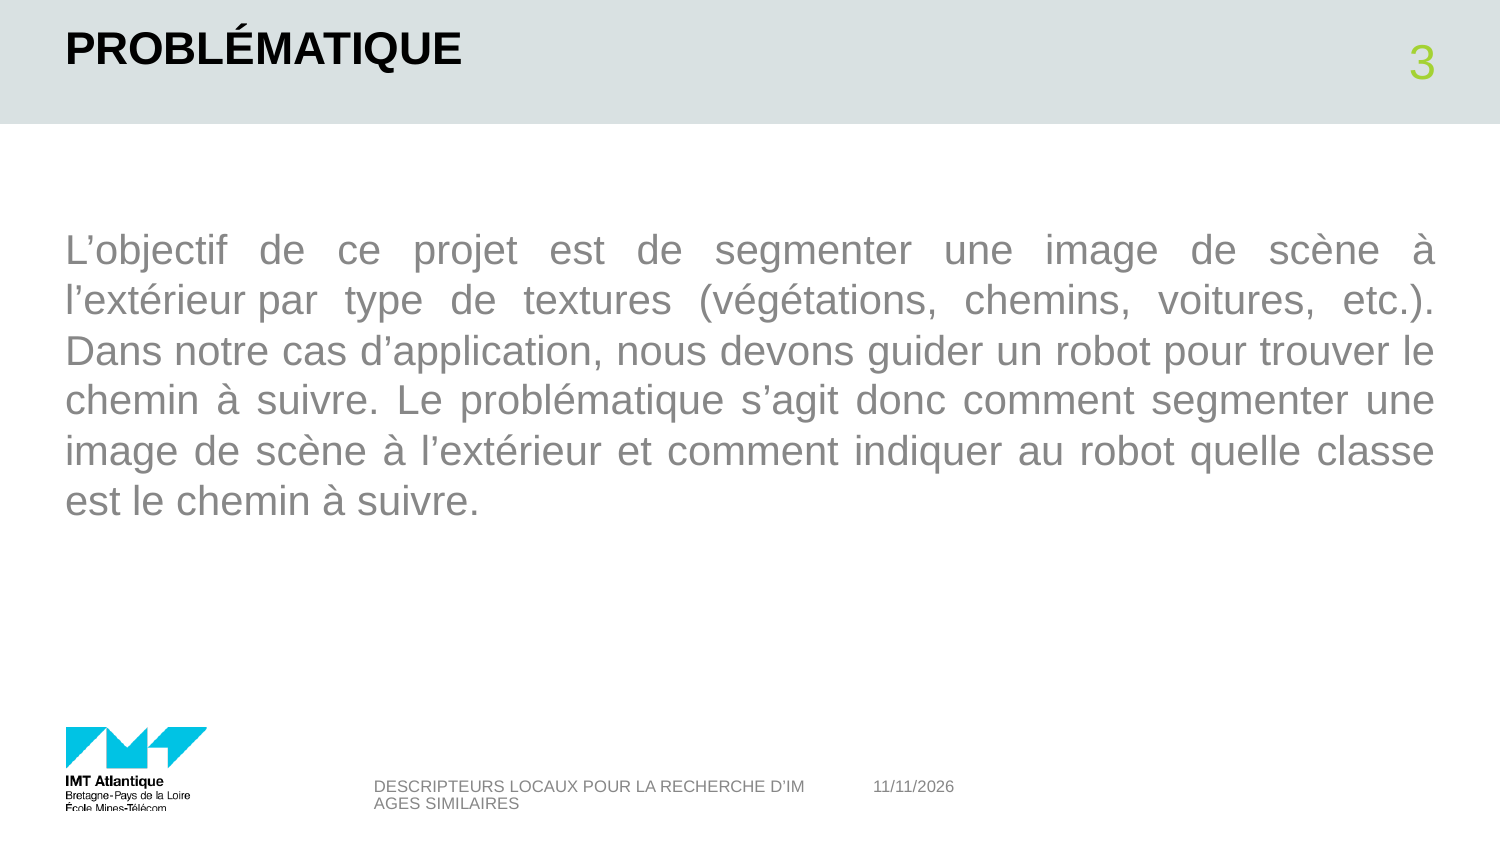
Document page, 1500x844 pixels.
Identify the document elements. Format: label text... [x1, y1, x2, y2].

list L’objectif de ce projet est de segmenter une image de scène à l’extérieur par type de textures (végétations, chemins, voitures, etc.). Dans notre cas d’application, nous devons guider un robot pour trouver le chemin à suivre. Le problématique s’agit donc comment segmenter une image de scène à l’extérieur et comment indiquer au robot quelle classe est le chemin à suivre. [64, 173, 1437, 715]
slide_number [873, 748, 1198, 797]
footer Descripteurs locaux pour la recherche d’images similaires [373, 748, 809, 797]
slide_number 3 [1251, 35, 1437, 85]
title Problématique [64, 0, 1252, 74]
